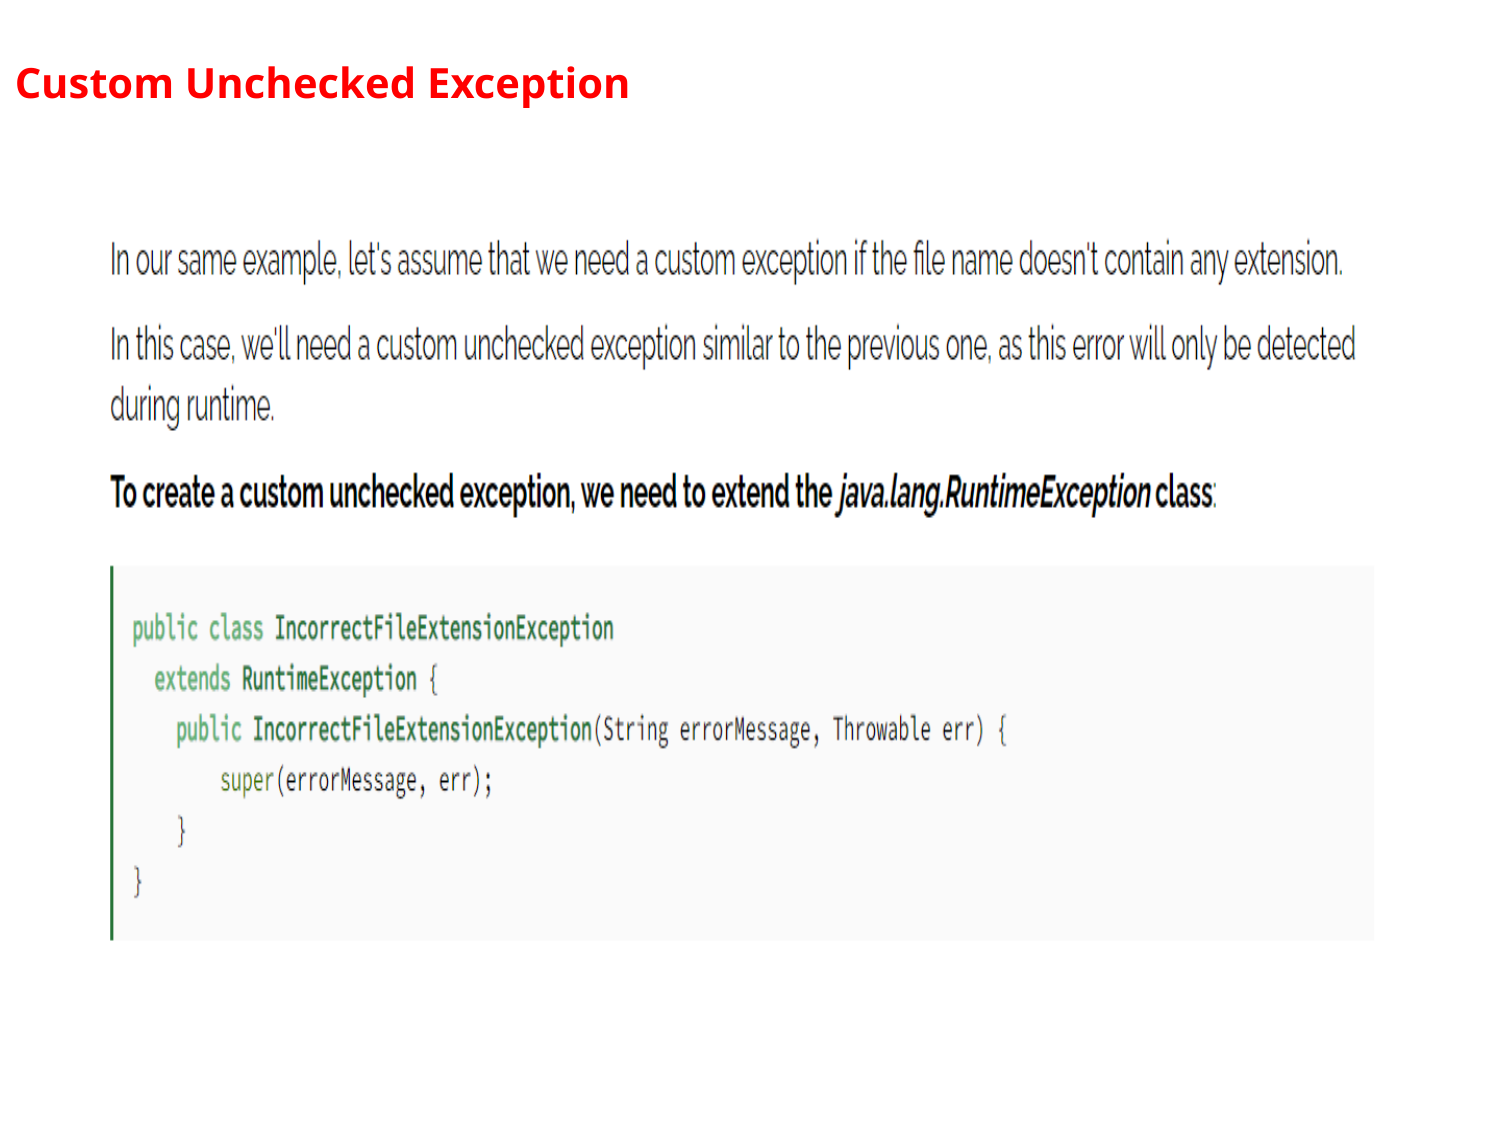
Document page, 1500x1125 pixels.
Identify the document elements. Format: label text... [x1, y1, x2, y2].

text_box Custom Unchecked Exception [0, 0, 668, 115]
picture [103, 184, 1396, 953]
